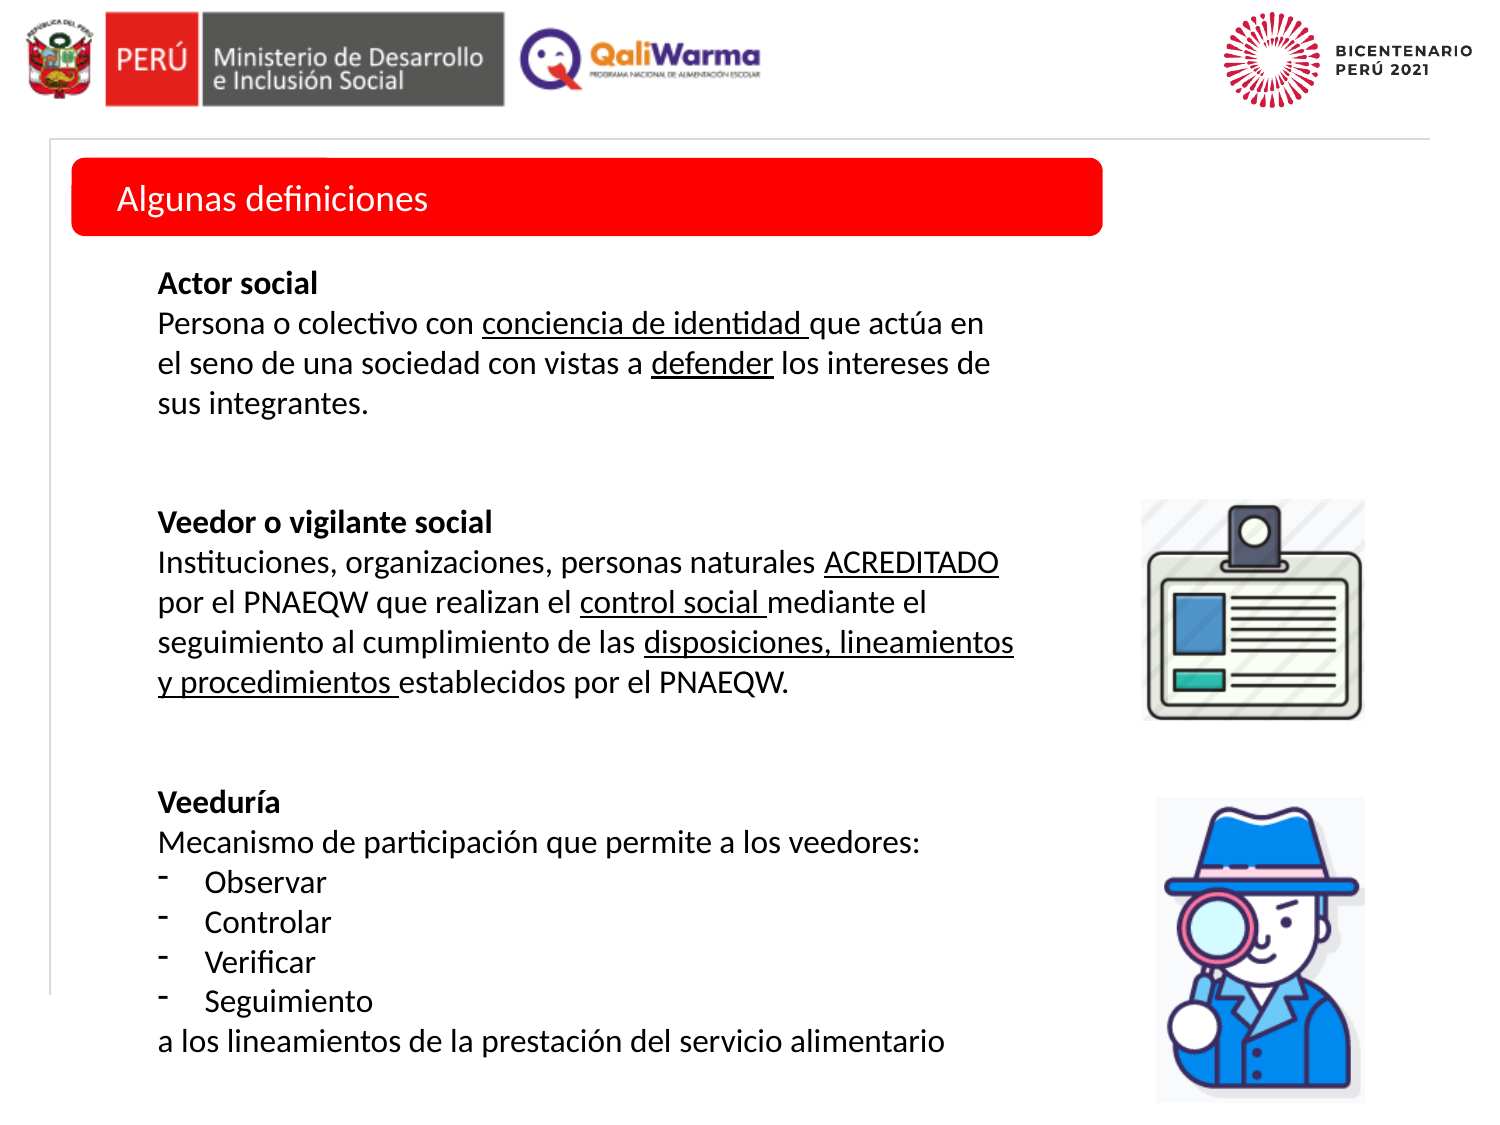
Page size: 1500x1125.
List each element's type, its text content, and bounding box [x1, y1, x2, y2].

text_box [70, 156, 1104, 238]
picture [9, 9, 776, 110]
picture [1141, 499, 1365, 721]
picture [1224, 12, 1472, 108]
picture [1156, 797, 1365, 1103]
text_box Actor social Persona o colectivo con conciencia de identidad que actúa en el seno de una sociedad con vistas a defender los intereses de sus integrantes. Veedor o vigilante social Instituciones, organizaciones, personas naturales ACREDITADO por el PNAEQW que realizan el control social mediante el seguimiento al cumplimiento de las disposiciones, lineamientos y procedimientos establecidos por el PNAEQW. Veeduría Mecanismo de participación que permite a los veedores: Observar Controlar Verificar Seguimiento a los lineamientos de la prestación del servicio alimentario [142, 253, 1030, 1067]
text_box Algunas definiciones [102, 166, 444, 227]
